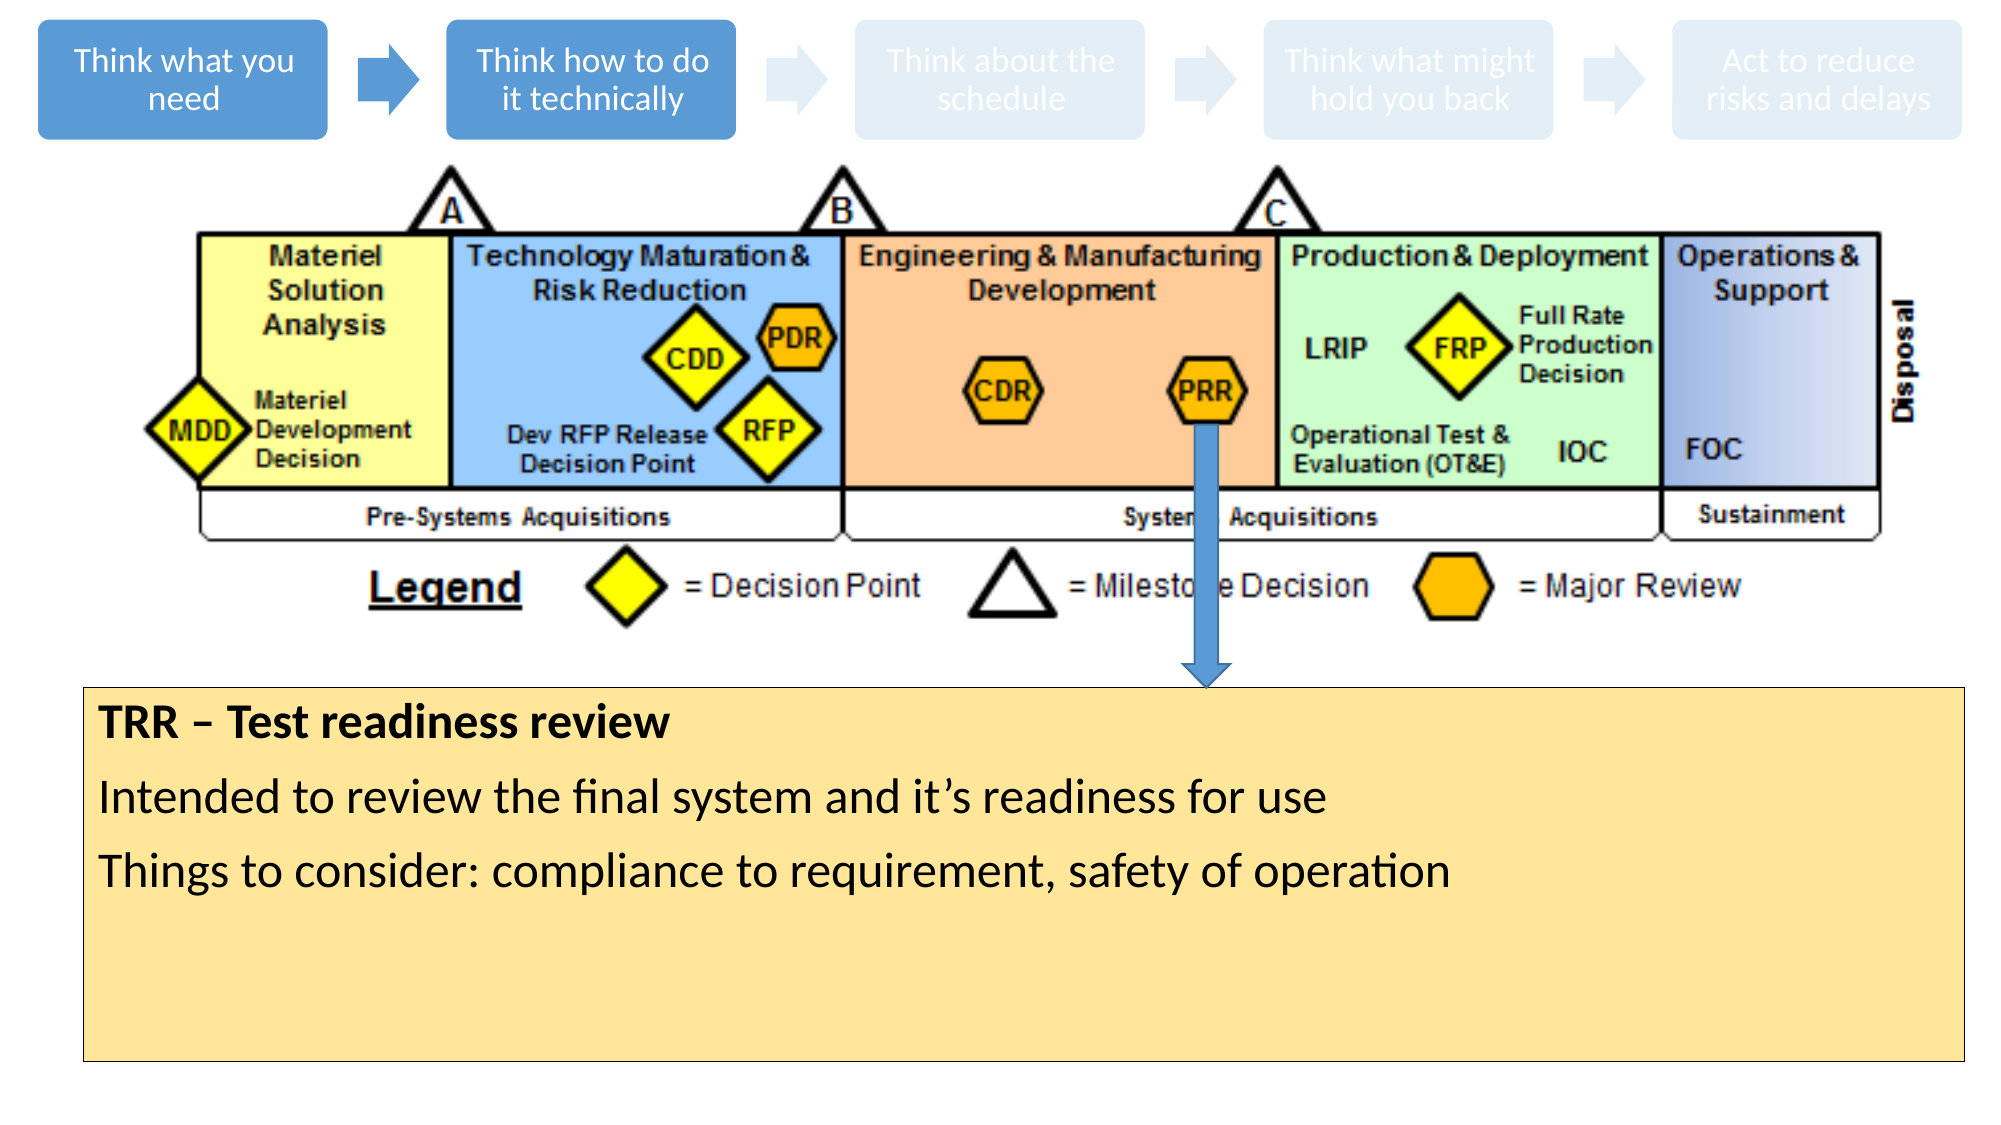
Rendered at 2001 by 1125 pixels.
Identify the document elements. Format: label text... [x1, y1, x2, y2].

picture [131, 158, 1930, 635]
subtitle TRR – Test readiness review Intended to review the final system and it’s readiness for use Things to consider: compliance to requirement, safety of operation [83, 687, 1965, 1062]
text_box [1180, 635, 1233, 690]
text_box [35, 18, 1965, 141]
